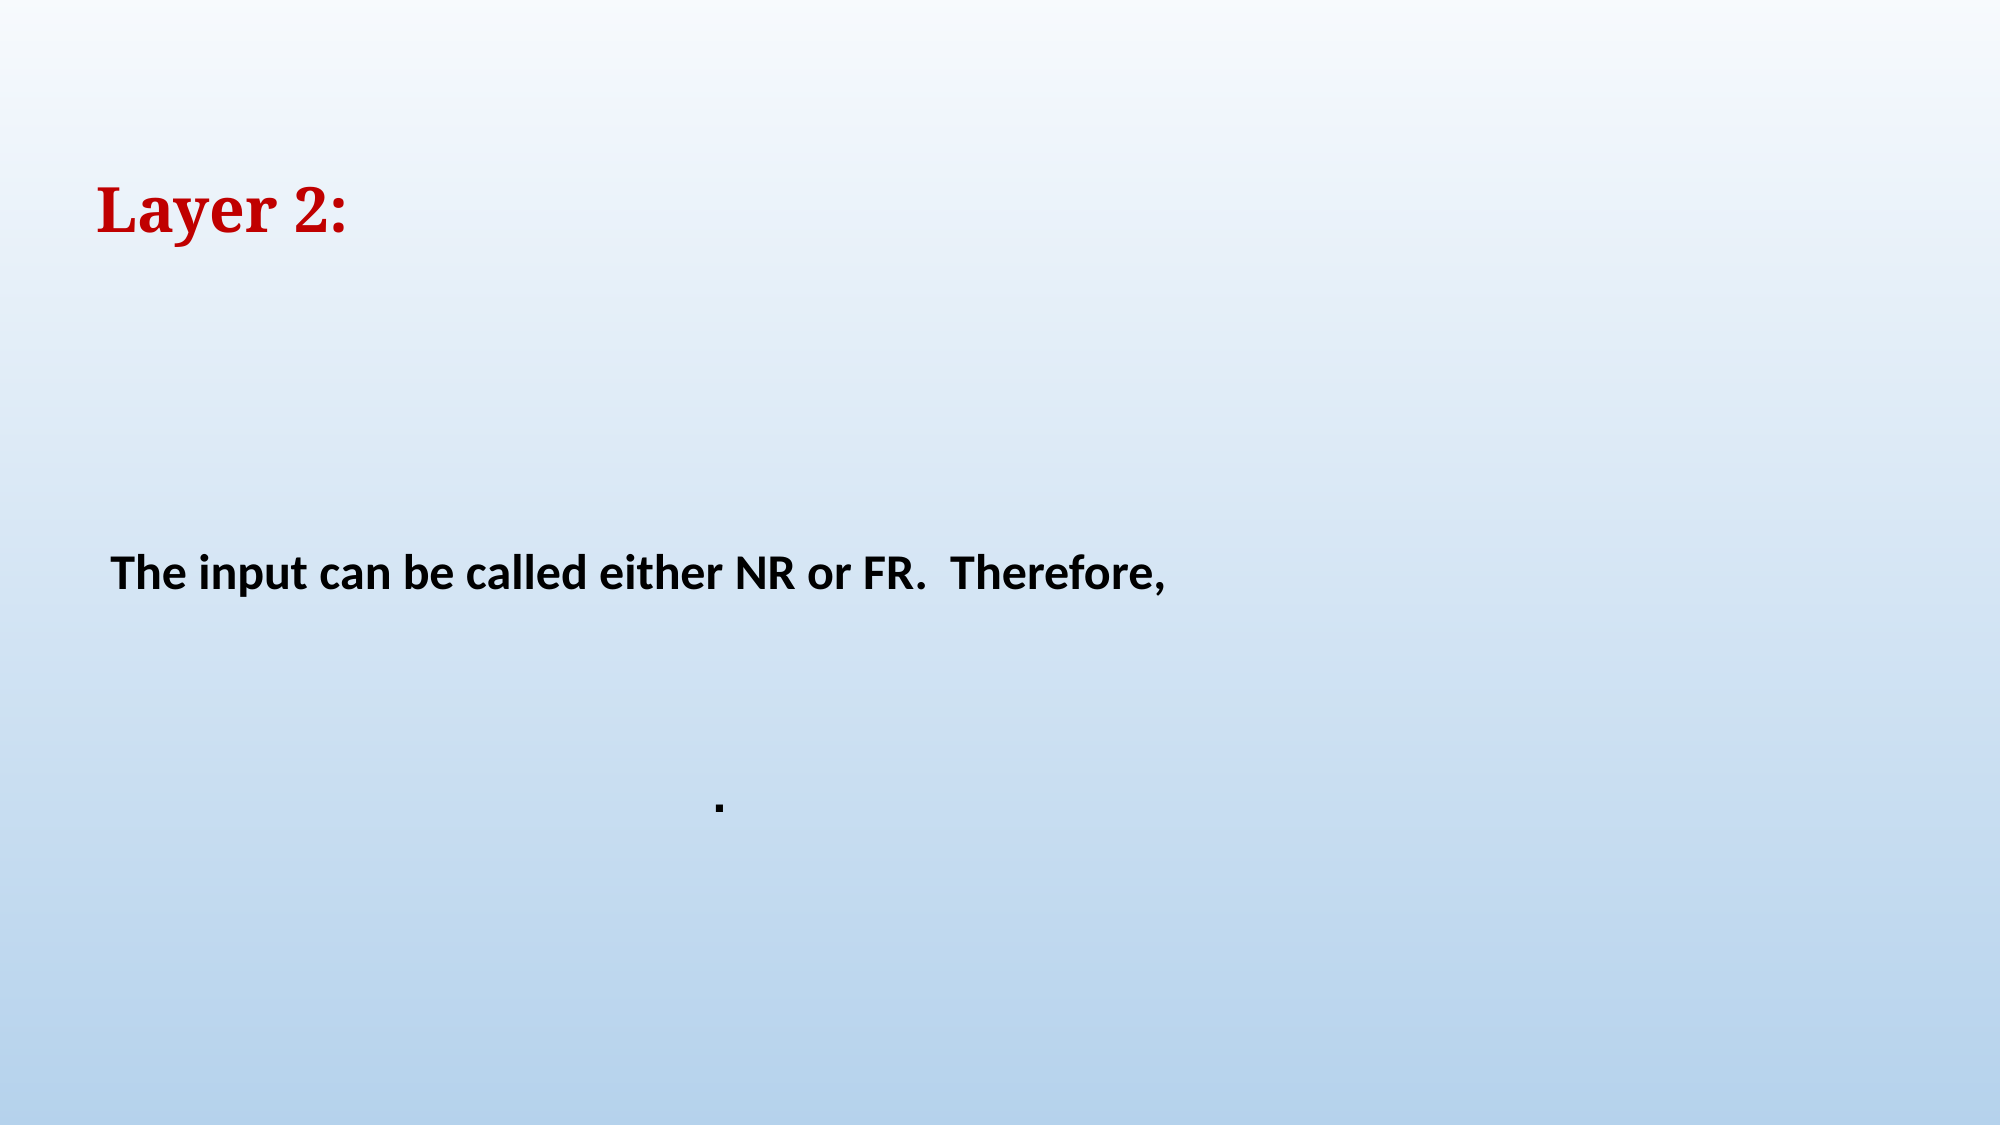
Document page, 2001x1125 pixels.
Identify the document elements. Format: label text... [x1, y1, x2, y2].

text_box Layer 2: [81, 163, 364, 253]
